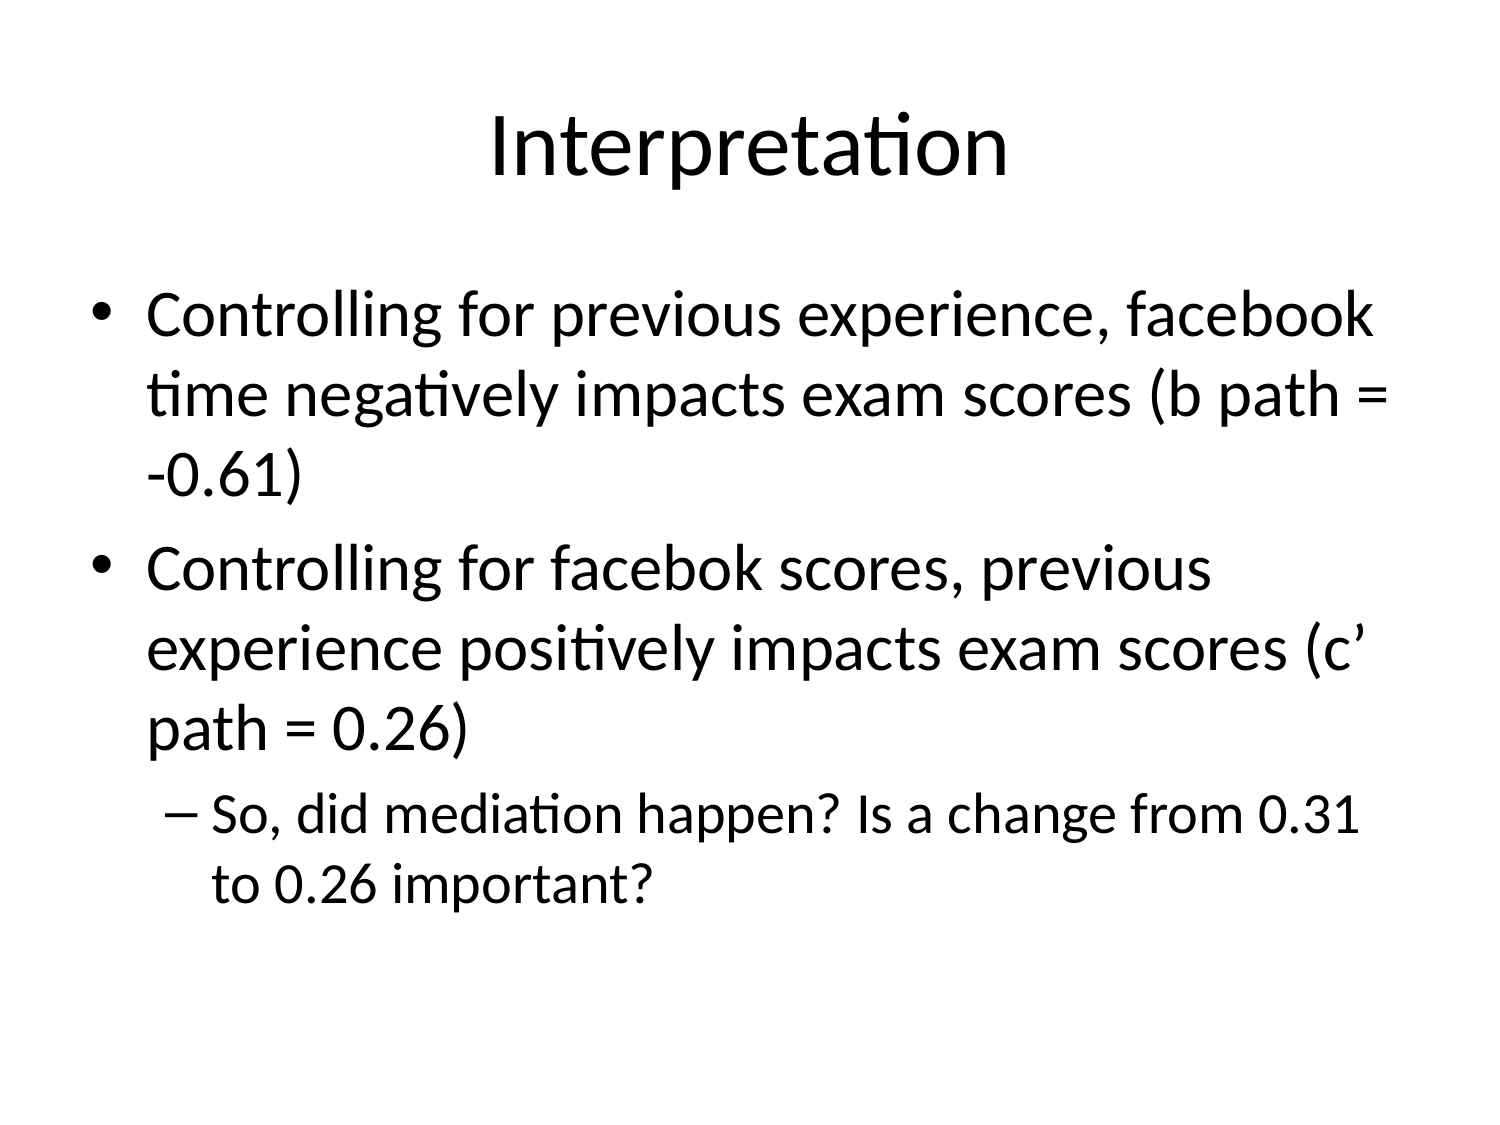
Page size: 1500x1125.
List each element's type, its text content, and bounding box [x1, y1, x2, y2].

title Interpretation [75, 45, 1425, 233]
list Controlling for previous experience, facebook time negatively impacts exam scores (b path = -0.61) Controlling for facebok scores, previous experience positively impacts exam scores (c’ path = 0.26) So, did mediation happen? Is a change from 0.31 to 0.26 important? [75, 262, 1425, 1005]
